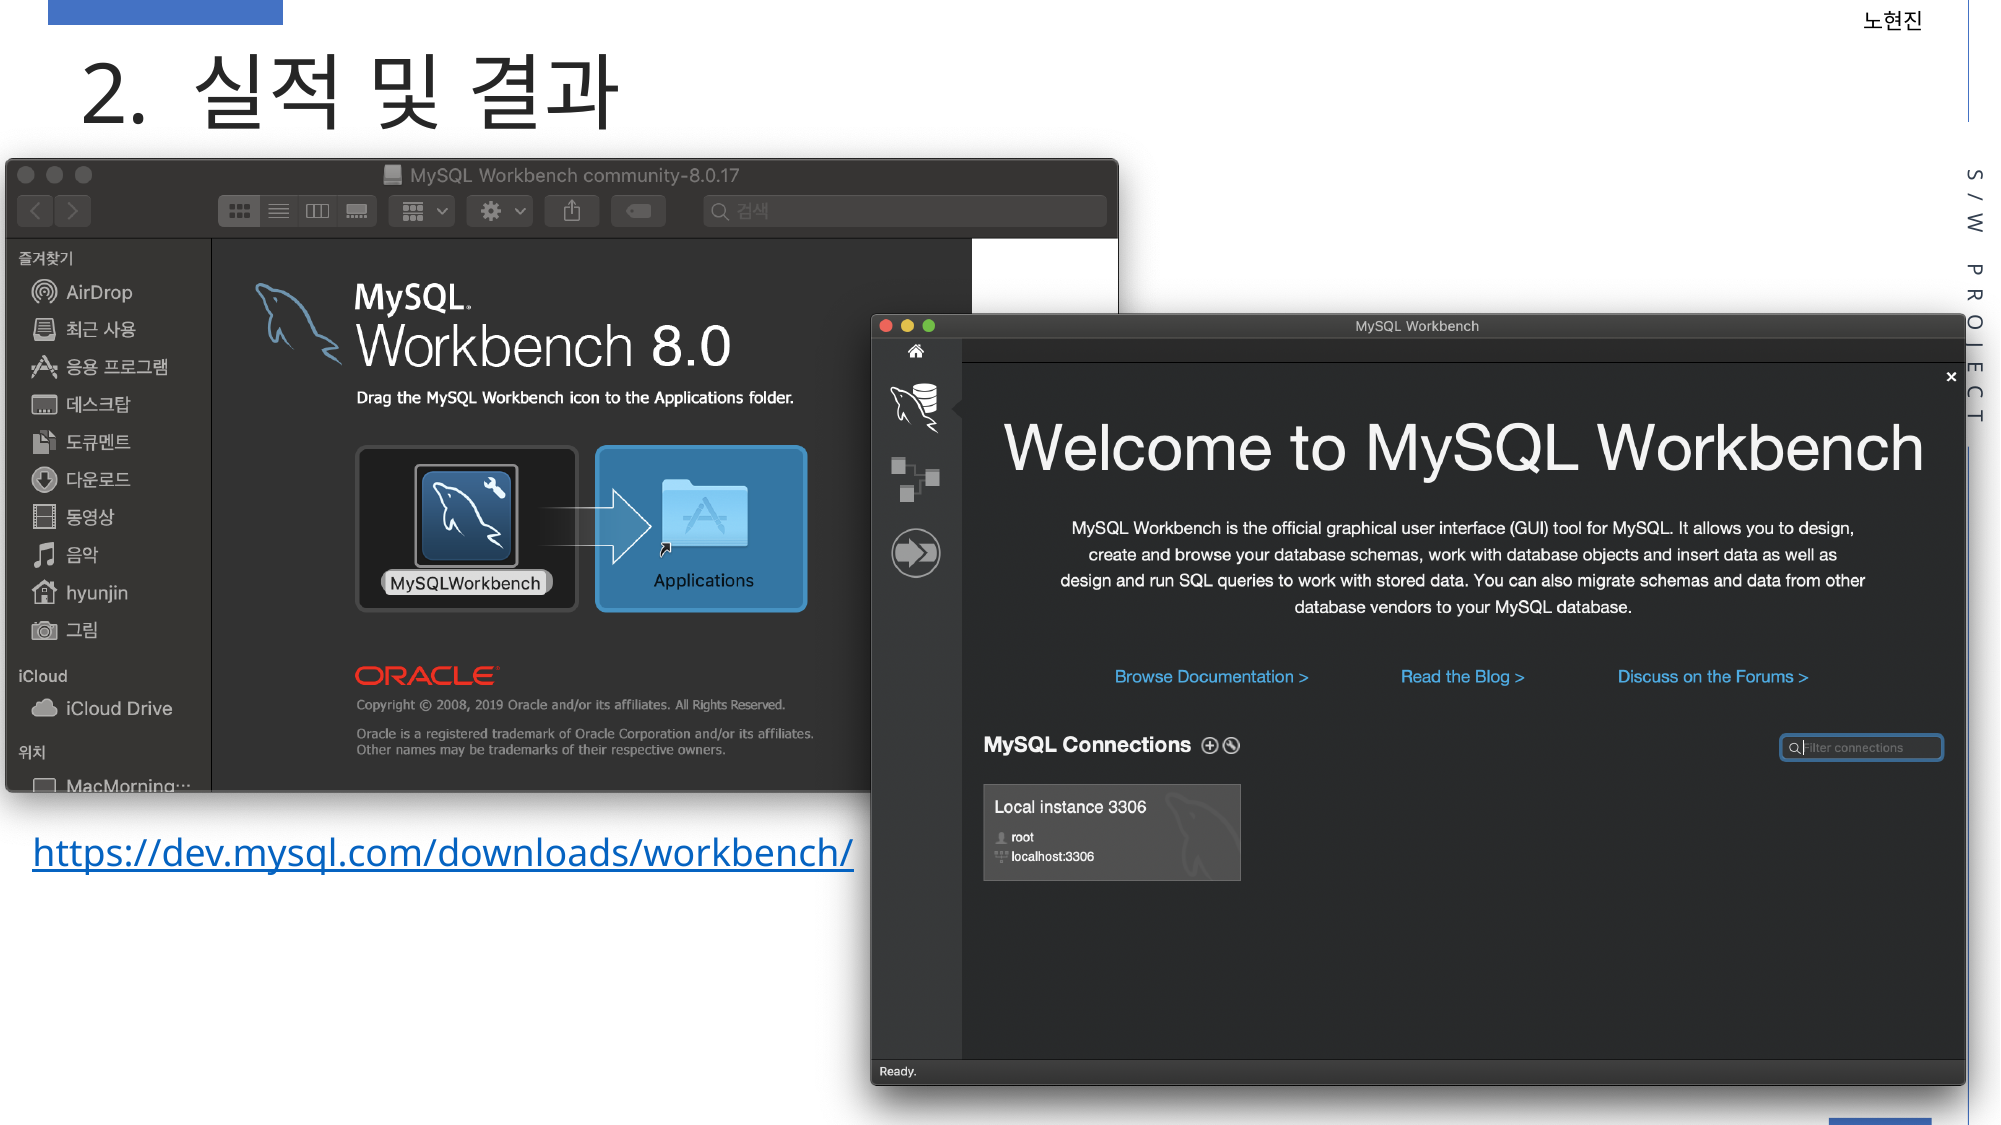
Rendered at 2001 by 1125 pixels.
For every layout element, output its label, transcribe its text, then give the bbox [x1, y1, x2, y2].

text_box 2. 실적 및 결과 [65, 32, 636, 121]
text_box 노현진 [1849, 0, 1952, 41]
text_box S/W PROJECT [1940, 154, 1997, 272]
text_box [47, 0, 284, 26]
picture [0, 121, 2000, 1125]
text_box https://dev.mysql.com/downloads/workbench/ [17, 852, 811, 888]
